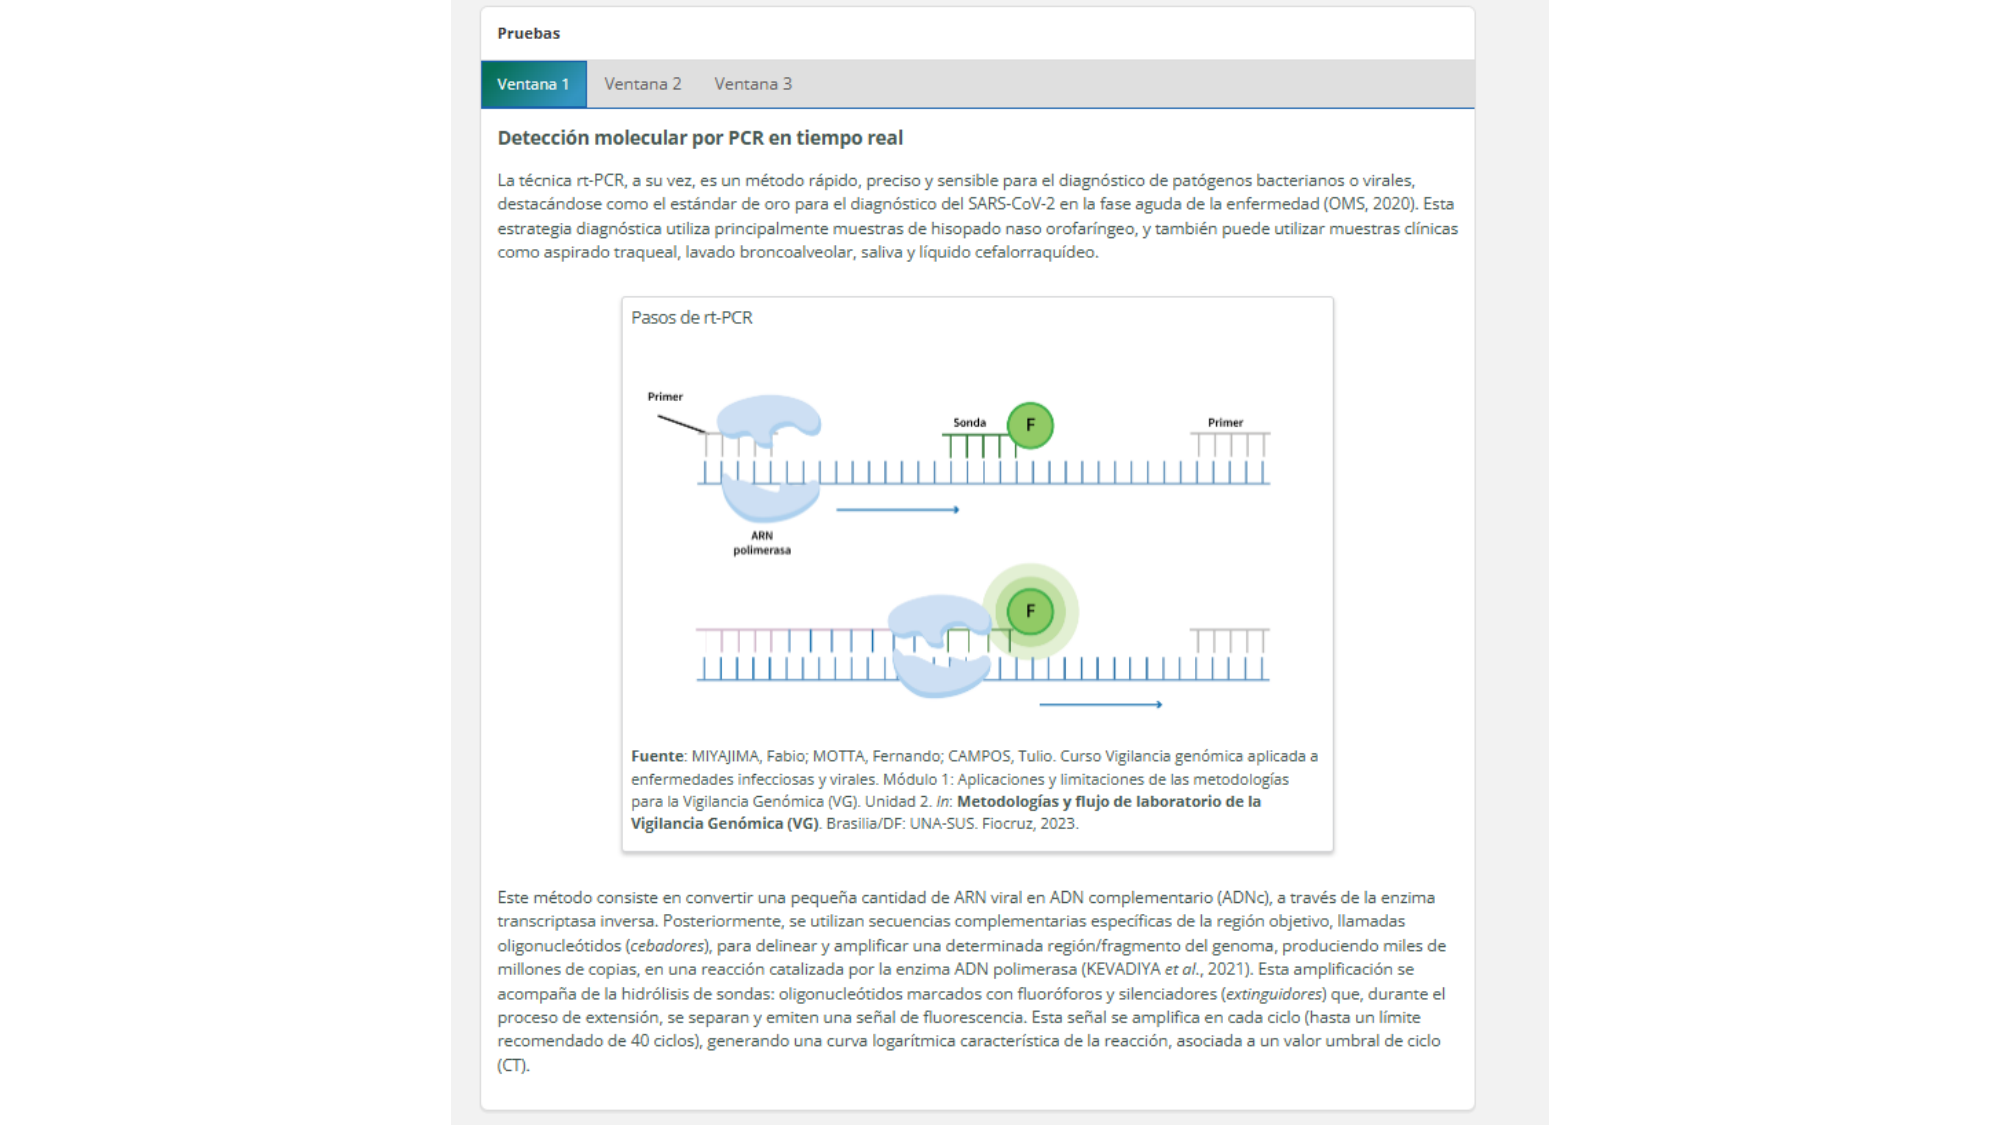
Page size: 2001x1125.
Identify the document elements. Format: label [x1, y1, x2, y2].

picture [450, 0, 1550, 1125]
